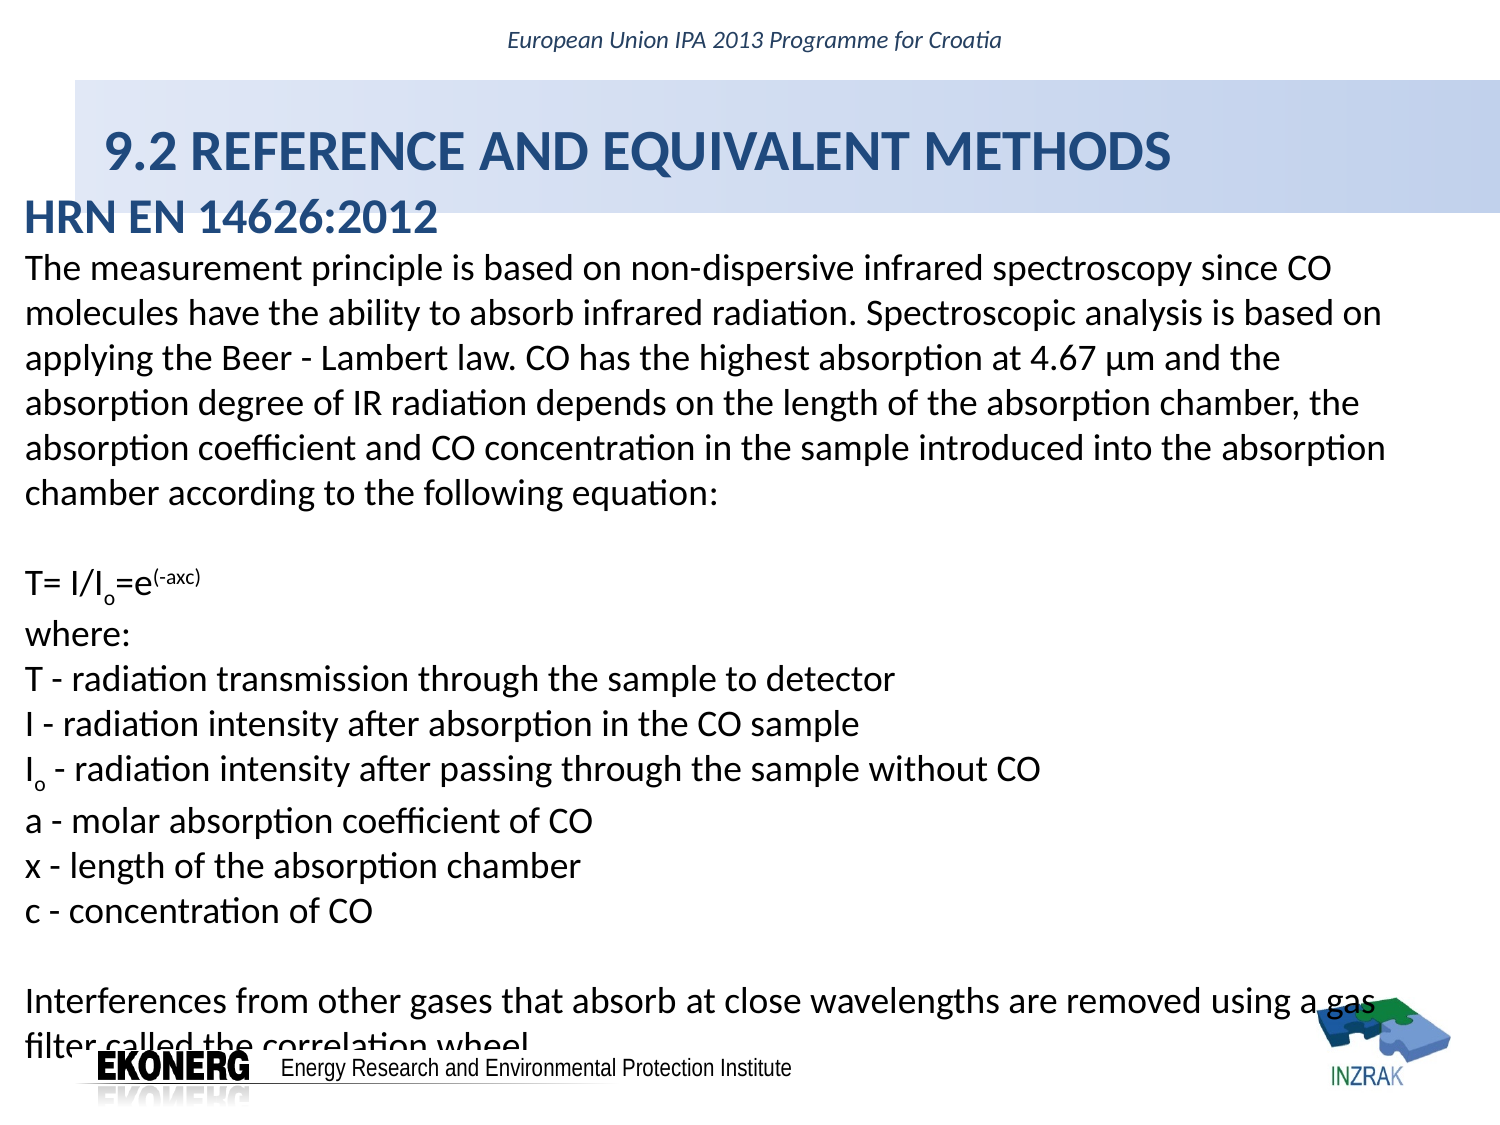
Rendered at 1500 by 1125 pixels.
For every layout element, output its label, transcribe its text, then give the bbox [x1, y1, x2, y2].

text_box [61, 1038, 636, 1112]
text_box European Union IPA 2013 Programme for Croatia [21, 16, 1489, 62]
title 9.2 REFERENCE AND EQUIVALENT METHODS [75, 80, 1500, 213]
text_box HRN EN 14626:2012 The measurement principle is based on non-dispersive infrared spectroscopy since CO molecules have the ability to absorb infrared radiation. Spectroscopic analysis is based on applying the Beer - Lambert law. CO has the highest absorption at 4.67 μm and the absorption degree of IR radiation depends on the length of the absorption chamber, the absorption coefficient and CO concentration in the sample introduced into the absorption chamber according to the following equation: T= I/Io=e(-axc) where: T - radiation transmission through the sample to detector I - radiation intensity after absorption in the CO sample Io - radiation intensity after passing through the sample without CO a - molar absorption coefficient of CO x - length of the absorption chamber c - concentration of CO Interferences from other gases that absorb at close wavelengths are removed using a gas filter called the correlation wheel. [10, 175, 1451, 1125]
picture [1315, 996, 1451, 1093]
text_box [72, 1043, 812, 1112]
